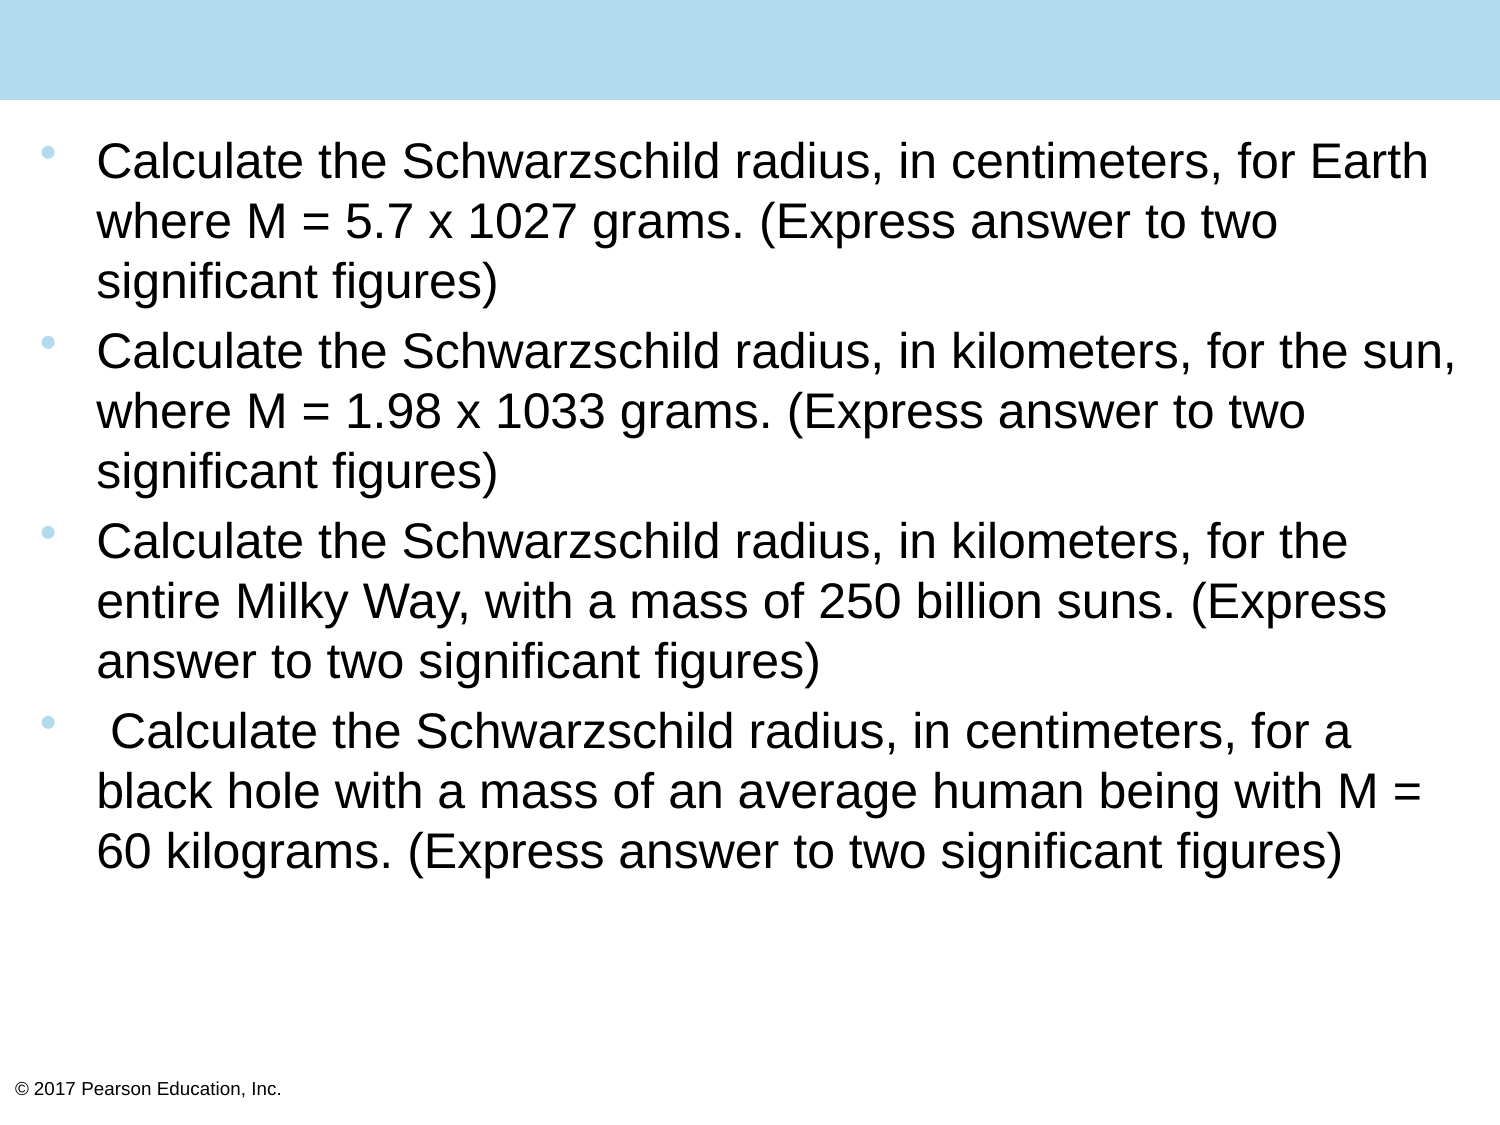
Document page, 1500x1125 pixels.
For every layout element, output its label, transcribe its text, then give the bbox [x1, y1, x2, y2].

footer © 2017 Pearson Education, Inc. [0, 1049, 476, 1125]
list Calculate the Schwarzschild radius, in centimeters, for Earth where M = 5.7 x 1027 grams. (Express answer to two significant figures) Calculate the Schwarzschild radius, in kilometers, for the sun, where M = 1.98 x 1033 grams. (Express answer to two significant figures) Calculate the Schwarzschild radius, in kilometers, for the entire Milky Way, with a mass of 250 billion suns. (Express answer to two significant figures) Calculate the Schwarzschild radius, in centimeters, for a black hole with a mass of an average human being with M = 60 kilograms. (Express answer to two significant figures) [24, 120, 1475, 1046]
